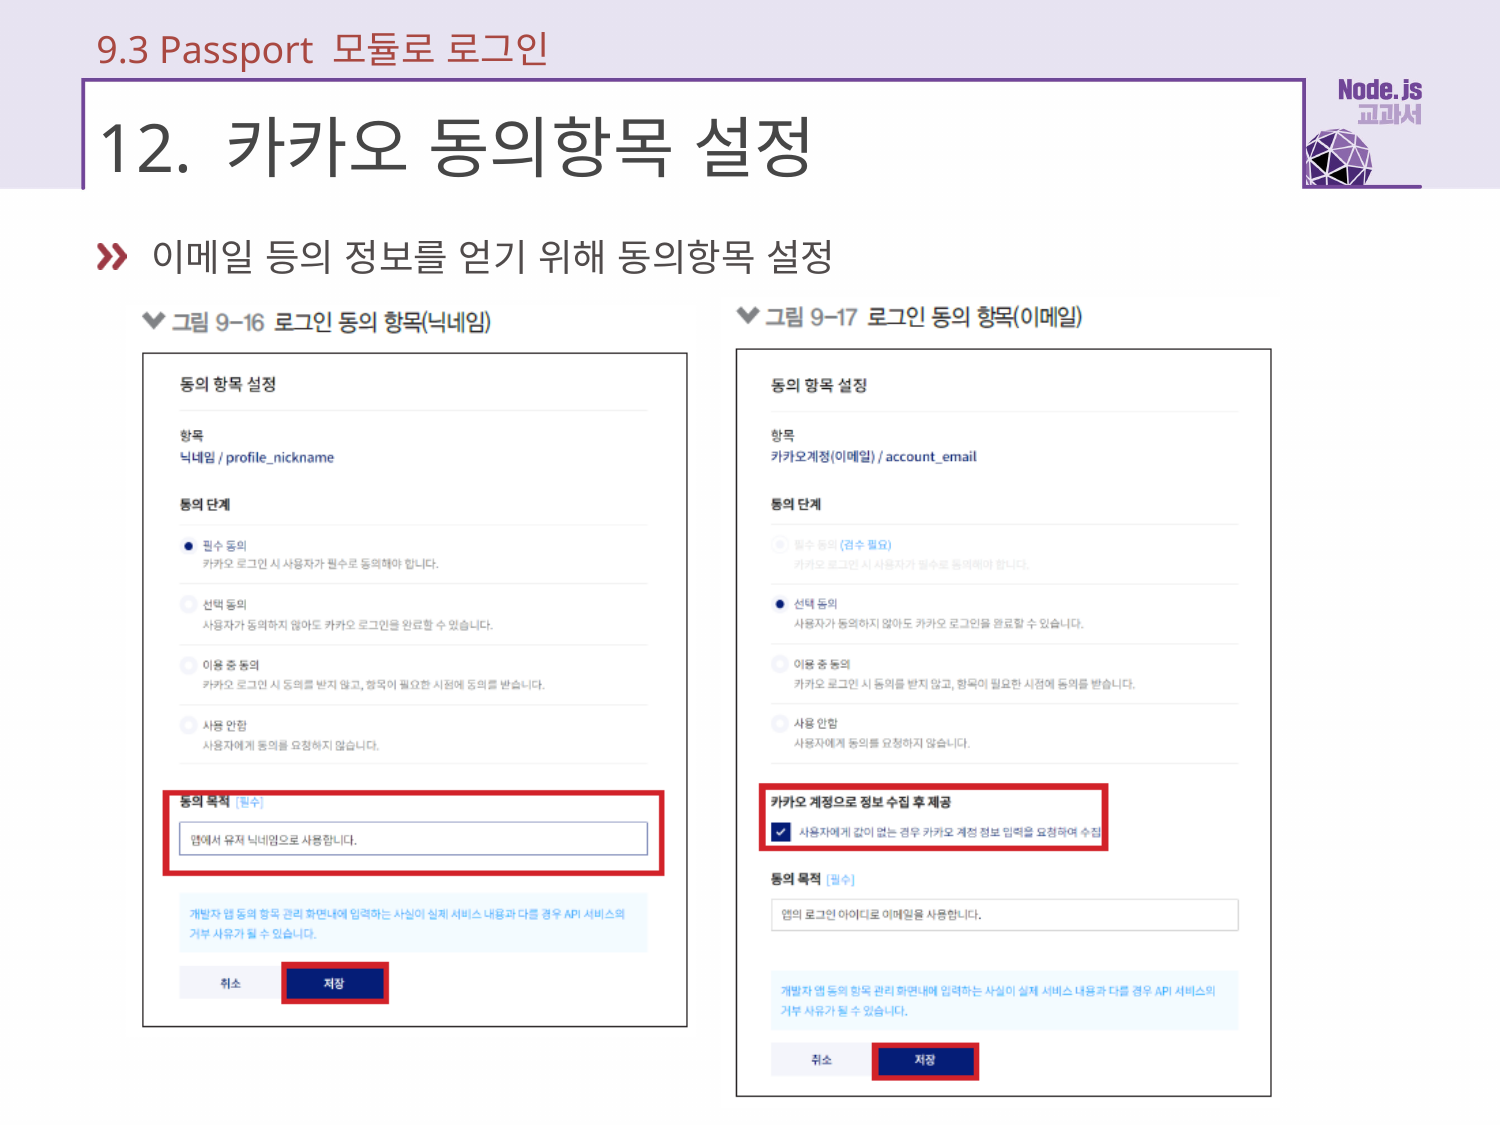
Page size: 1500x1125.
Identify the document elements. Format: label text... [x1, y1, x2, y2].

list 이메일 등의 정보를 얻기 위해 동의항목 설정 [81, 222, 1412, 1037]
picture [0, 0, 1500, 1125]
title 12. 카카오 동의항목 설정 [82, 61, 1413, 193]
text_box 9.3 Passport 모듈로 로그인 [81, 14, 807, 62]
